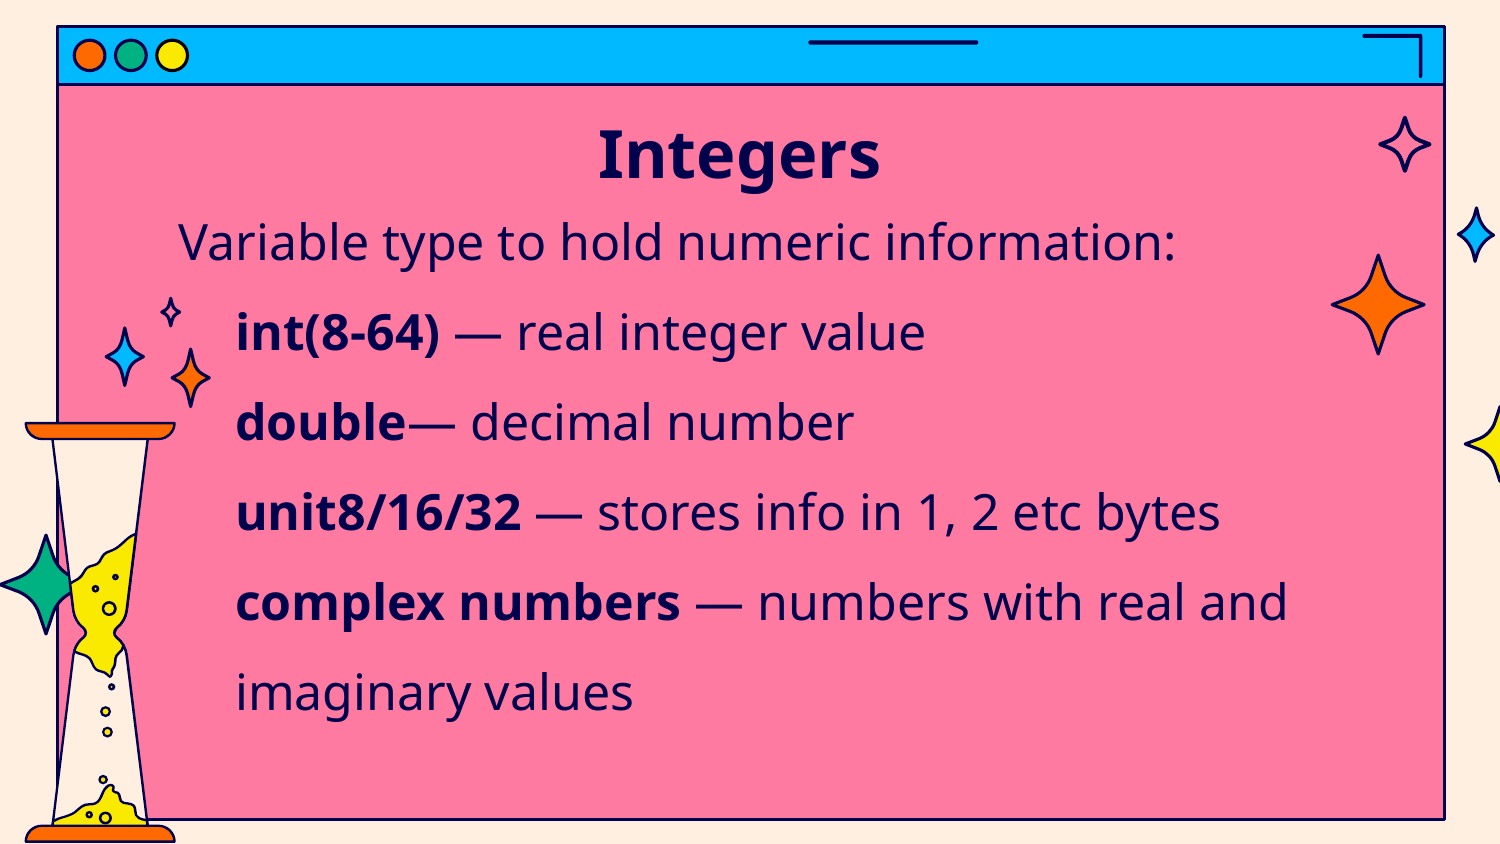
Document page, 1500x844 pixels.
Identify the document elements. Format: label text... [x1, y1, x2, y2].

text_box Variable type to hold numeric information: int(8-64) — real integer value double— decimal number unit8/16/32 — stores info in 1, 2 etc bytes complex numbers — numbers with real and imaginary values [145, 164, 1361, 692]
text_box [1465, 406, 1500, 482]
text_box [1361, 255, 1425, 354]
text_box [1379, 116, 1431, 172]
text_box [106, 327, 144, 386]
text_box [1458, 207, 1494, 262]
text_box [0, 577, 19, 592]
title Integers [114, 96, 1383, 191]
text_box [24, 421, 177, 844]
